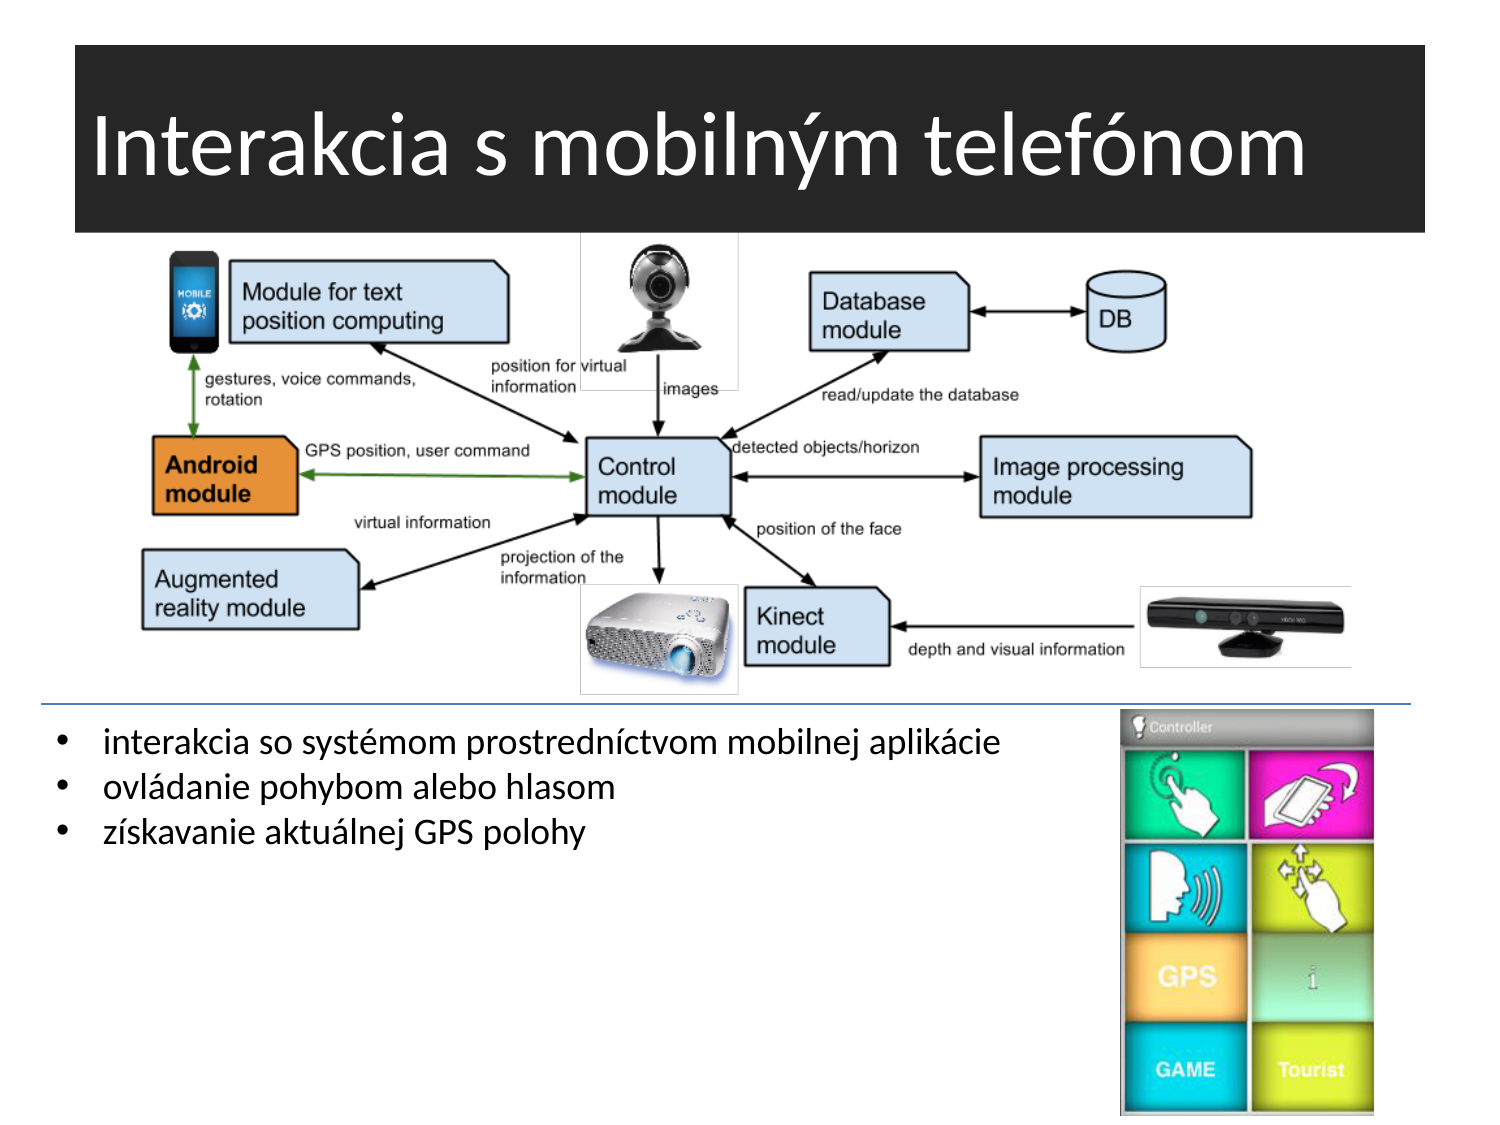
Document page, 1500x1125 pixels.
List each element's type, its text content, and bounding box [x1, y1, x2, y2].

picture [102, 705, 1375, 1125]
title Interakcia s mobilným telefónom [75, 45, 1425, 233]
picture [102, 190, 1351, 703]
text_box interakcia so systémom prostredníctvom mobilnej aplikácie ovládanie pohybom alebo hlasom získavanie aktuálnej GPS polohy [41, 711, 96, 860]
